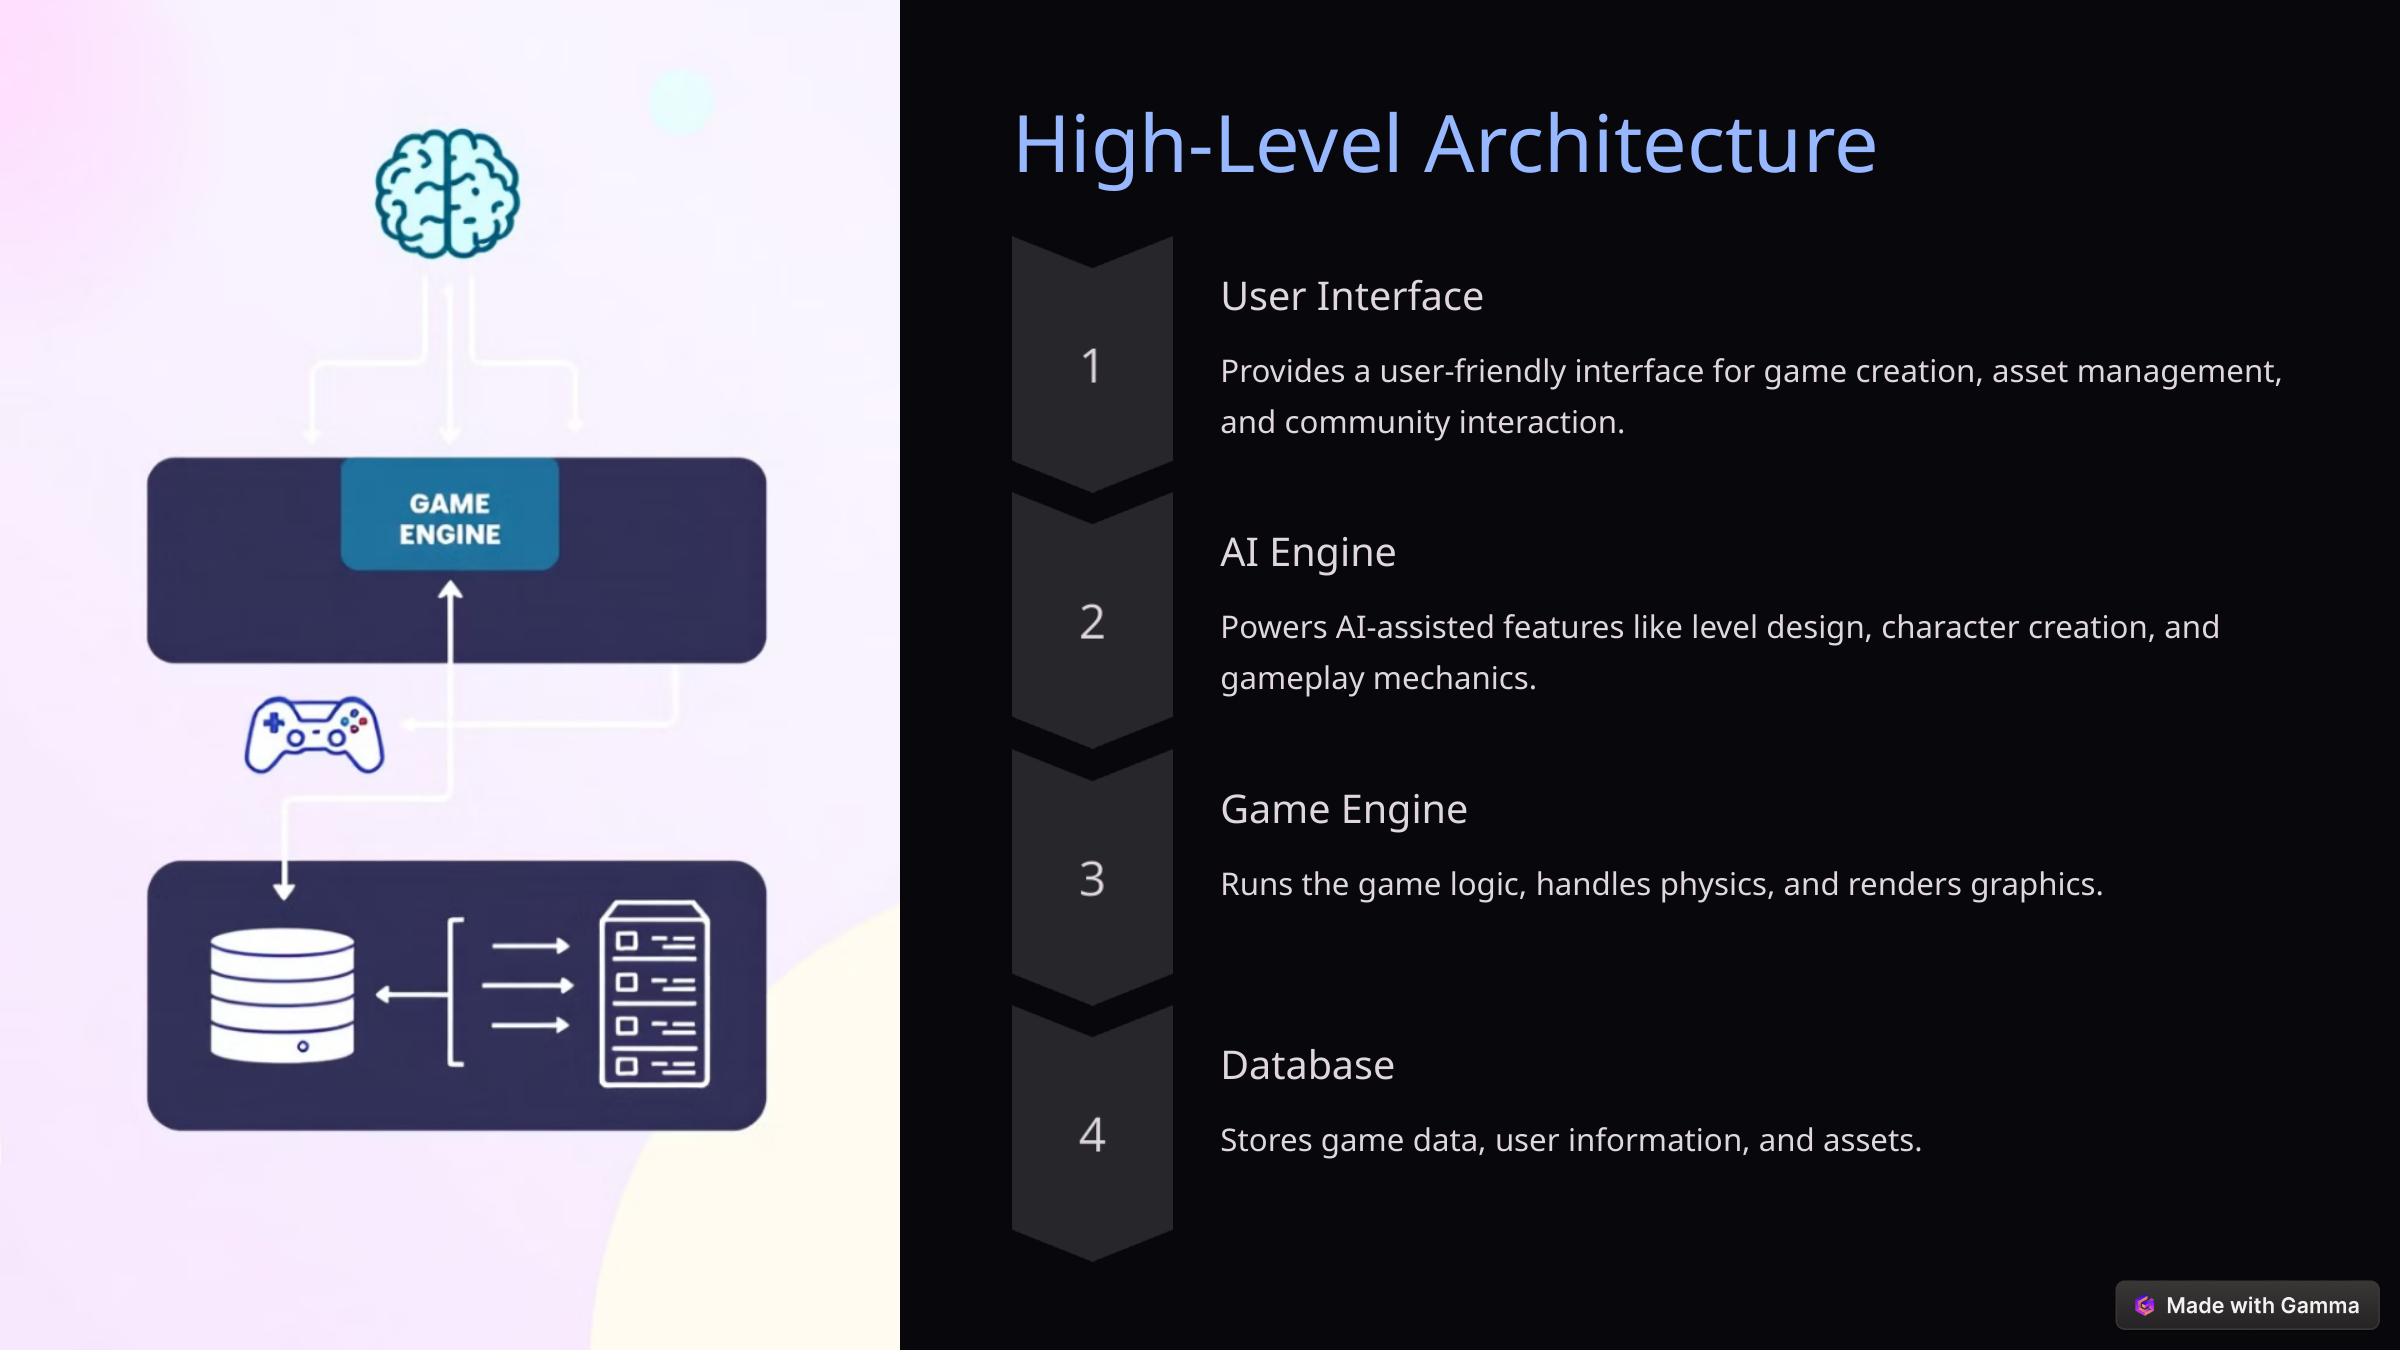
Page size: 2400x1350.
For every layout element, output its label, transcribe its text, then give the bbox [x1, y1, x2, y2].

picture [2106, 1271, 2389, 1339]
text_box Game Engine [1220, 781, 1621, 832]
text_box User Interface [1220, 268, 1621, 319]
text_box AI Engine [1220, 524, 1621, 575]
text_box High-Level Architecture [1012, 88, 1996, 189]
picture [0, 0, 900, 1350]
text_box Runs the game logic, handles physics, and renders graphics. [1220, 850, 2288, 902]
picture [1012, 236, 1173, 1262]
text_box Powers AI-assisted features like level design, character creation, and gameplay mechanics. [1220, 593, 2288, 697]
text_box Stores game data, user information, and assets. [1220, 1106, 2288, 1158]
text_box Database [1220, 1037, 1621, 1088]
text_box Provides a user-friendly interface for game creation, asset management, and community interaction. [1220, 337, 2288, 441]
